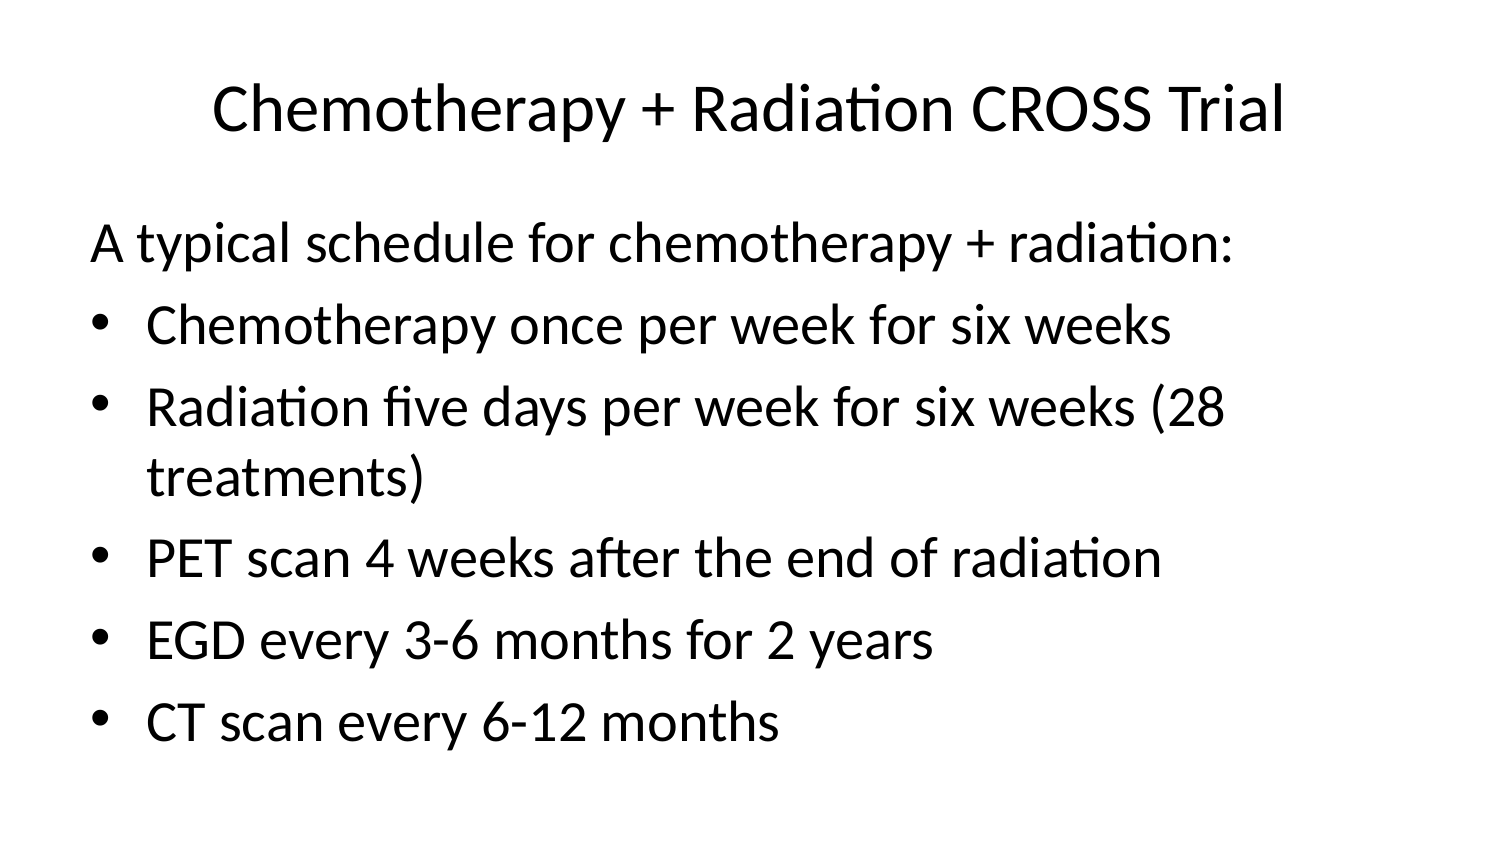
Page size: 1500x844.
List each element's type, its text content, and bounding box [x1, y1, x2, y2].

list A typical schedule for chemotherapy + radiation: Chemotherapy once per week for six weeks Radiation five days per week for six weeks (28 treatments) PET scan 4 weeks after the end of radiation EGD every 3-6 months for 2 years CT scan every 6-12 months [75, 196, 1425, 754]
title Chemotherapy + Radiation CROSS Trial [75, 33, 1425, 175]
